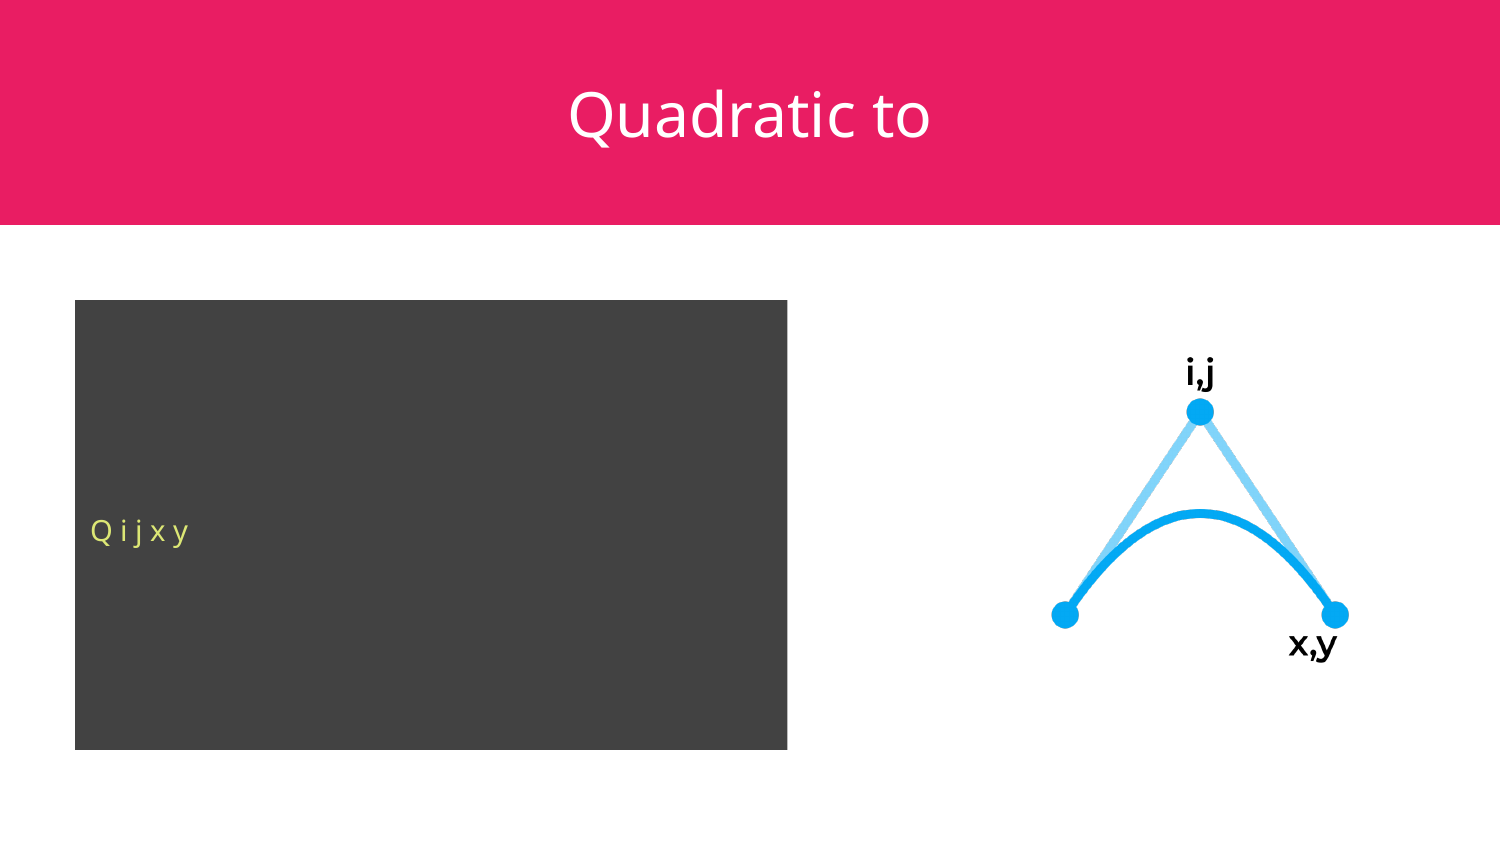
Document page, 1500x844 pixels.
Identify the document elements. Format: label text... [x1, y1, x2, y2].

title Quadratic to [37, 37, 1463, 188]
picture [974, 299, 1426, 751]
list Q i j x y [75, 300, 788, 750]
